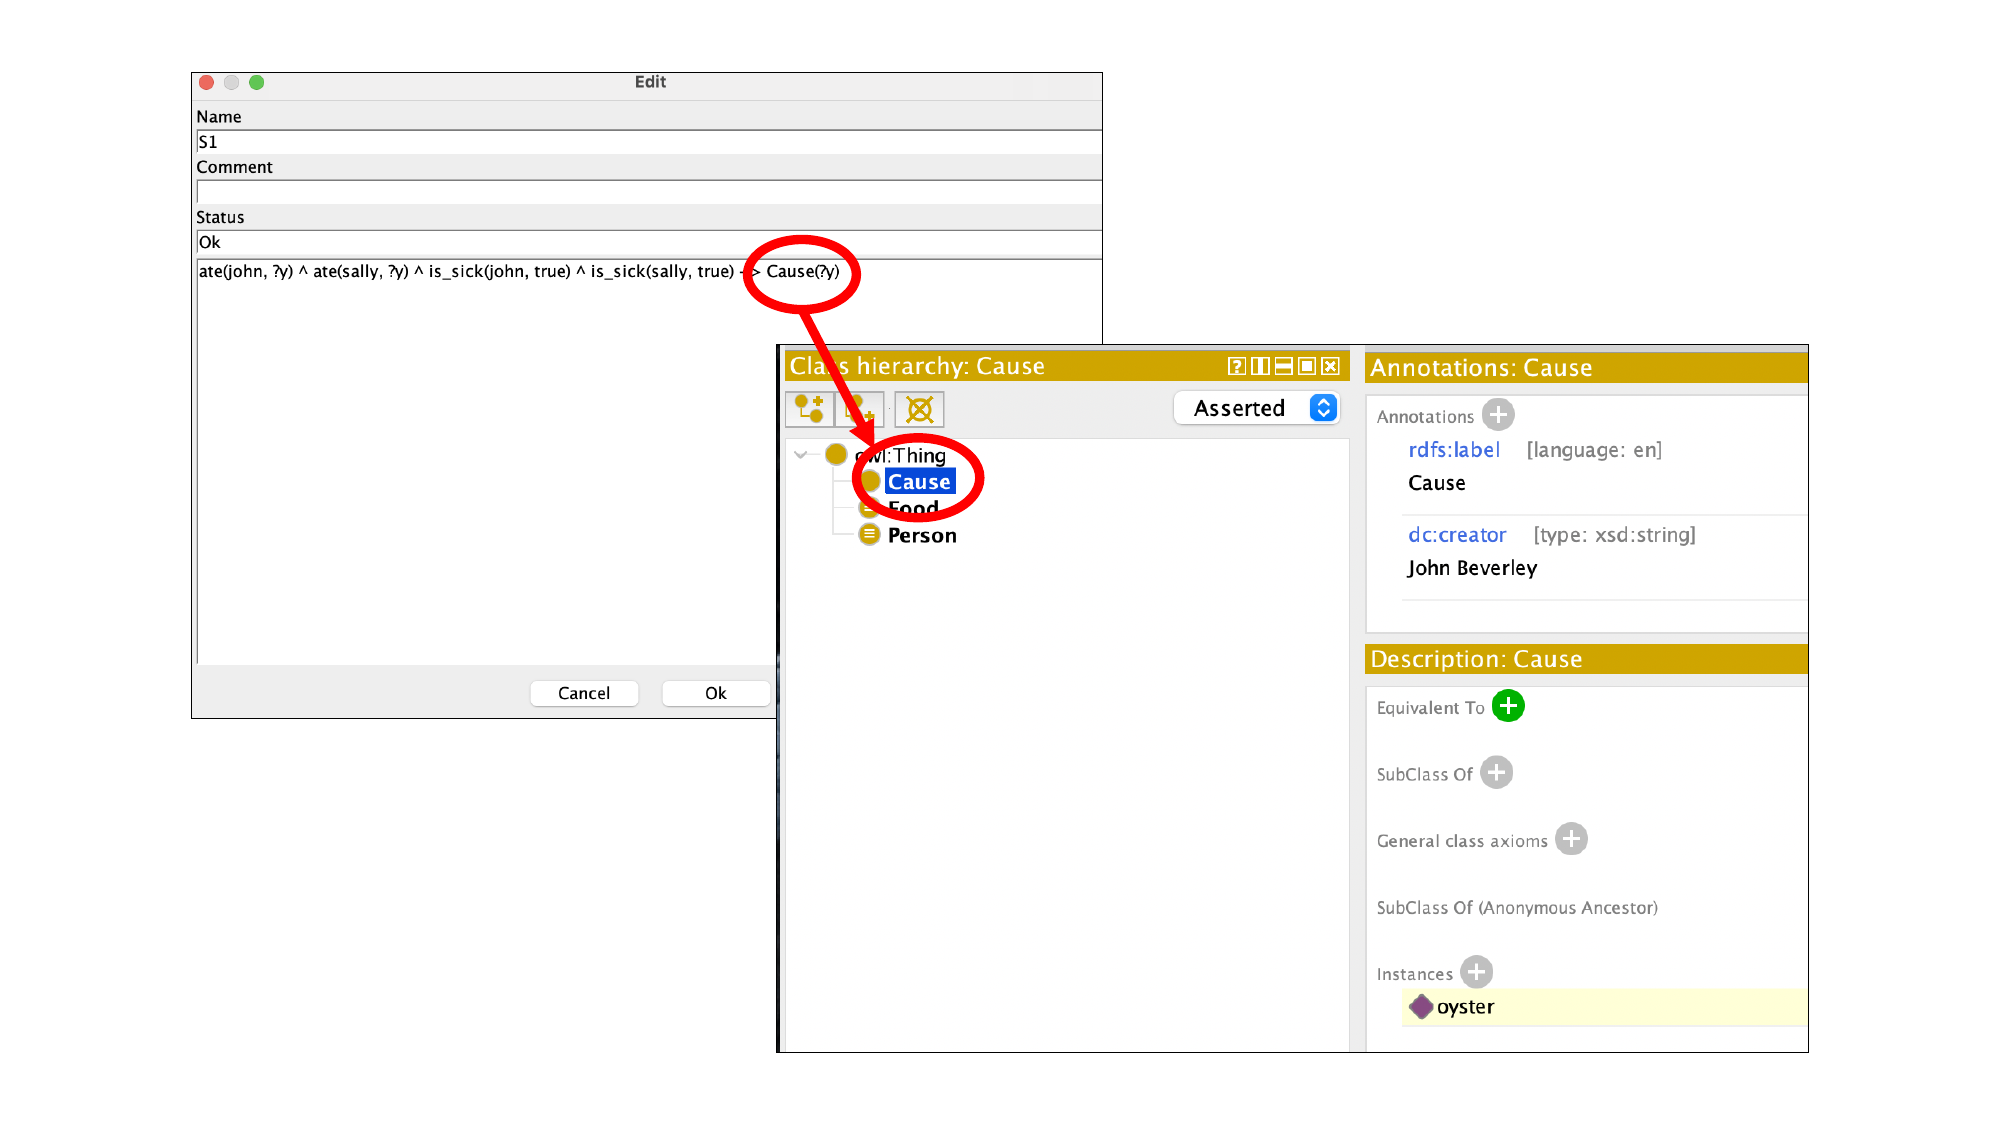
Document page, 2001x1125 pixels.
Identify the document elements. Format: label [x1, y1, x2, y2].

text_box [801, 309, 875, 451]
picture [190, 71, 1810, 1054]
